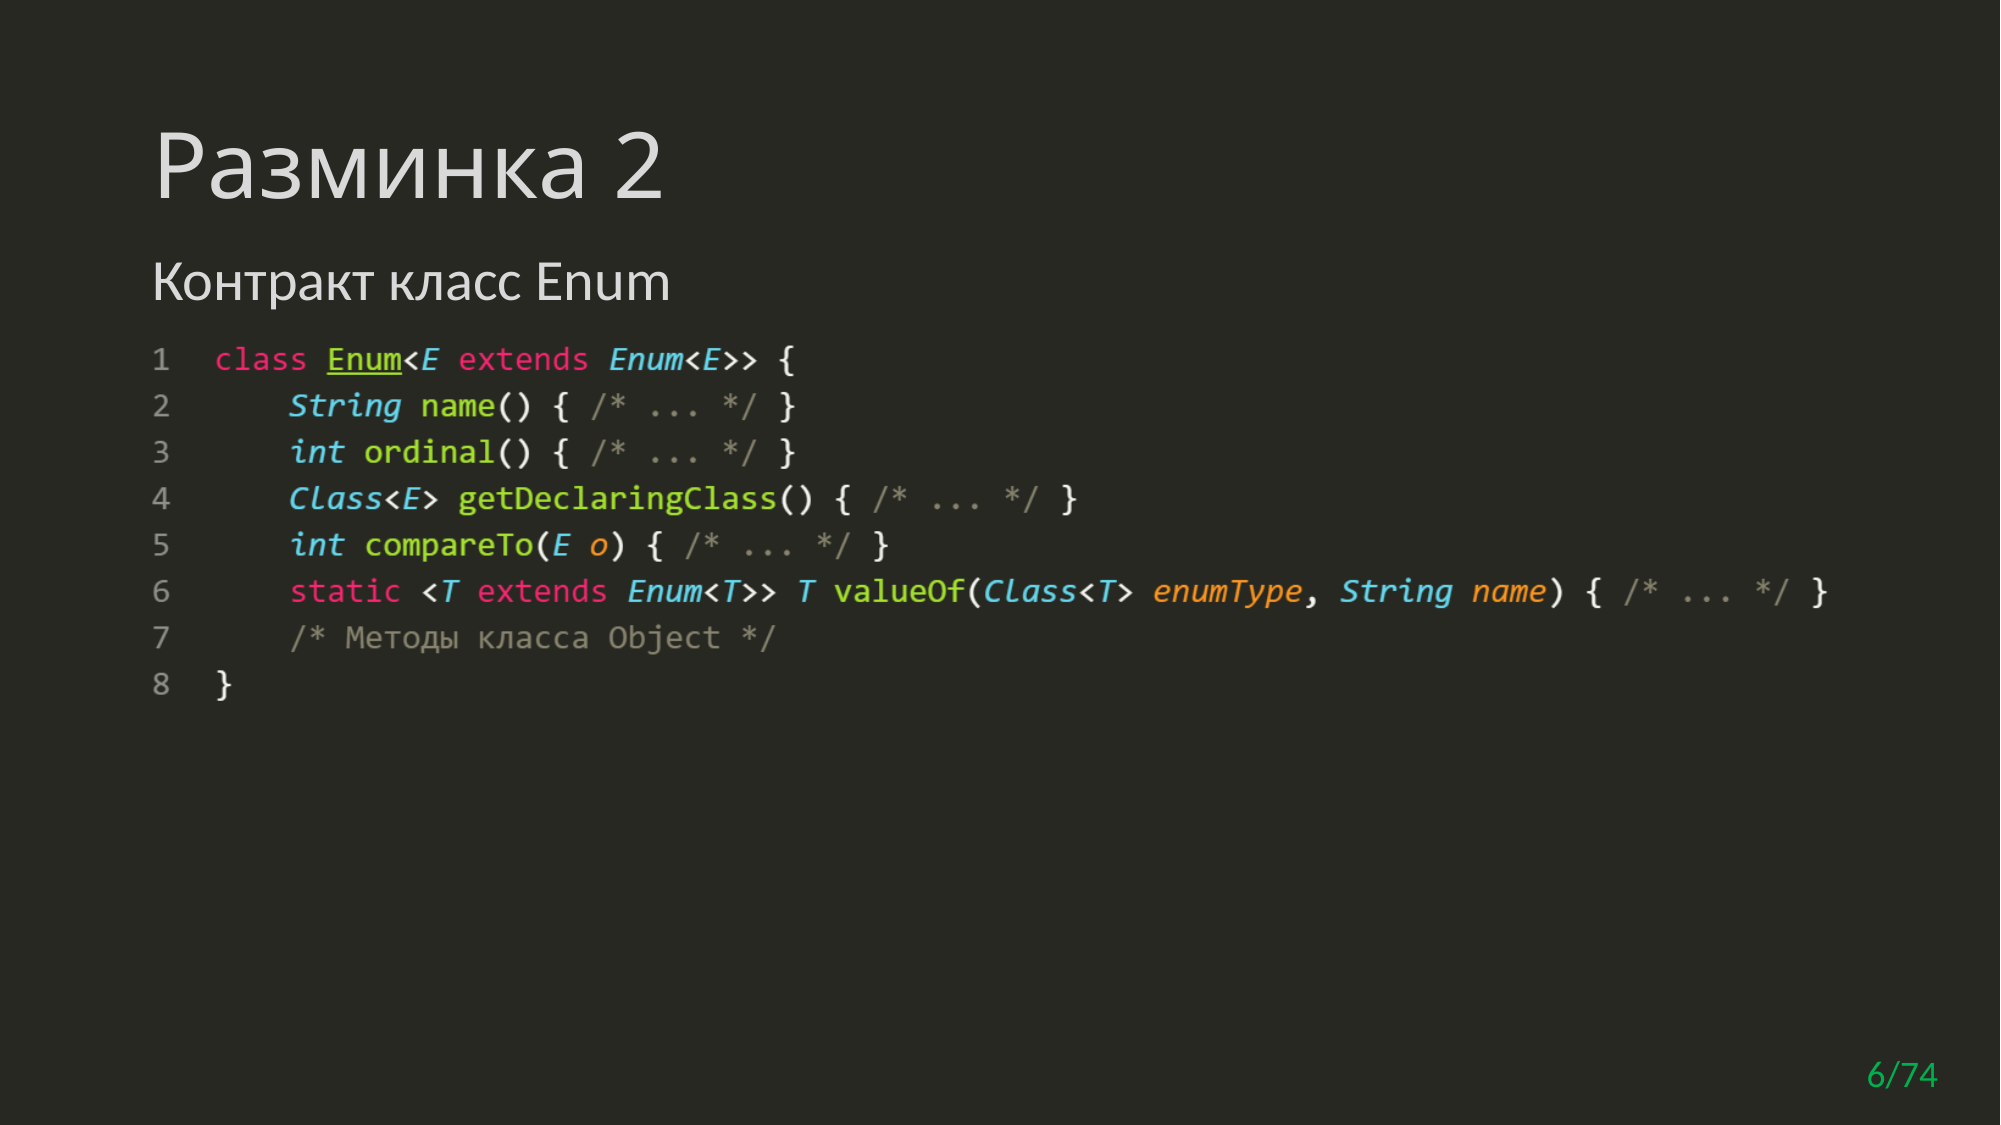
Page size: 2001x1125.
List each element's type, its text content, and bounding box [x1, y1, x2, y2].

slide_number 6/74 [1809, 1042, 1953, 1103]
text_box Контракт класс Enum [137, 234, 1071, 292]
title Разминка 2 [137, 59, 1863, 278]
picture [107, 292, 1893, 751]
